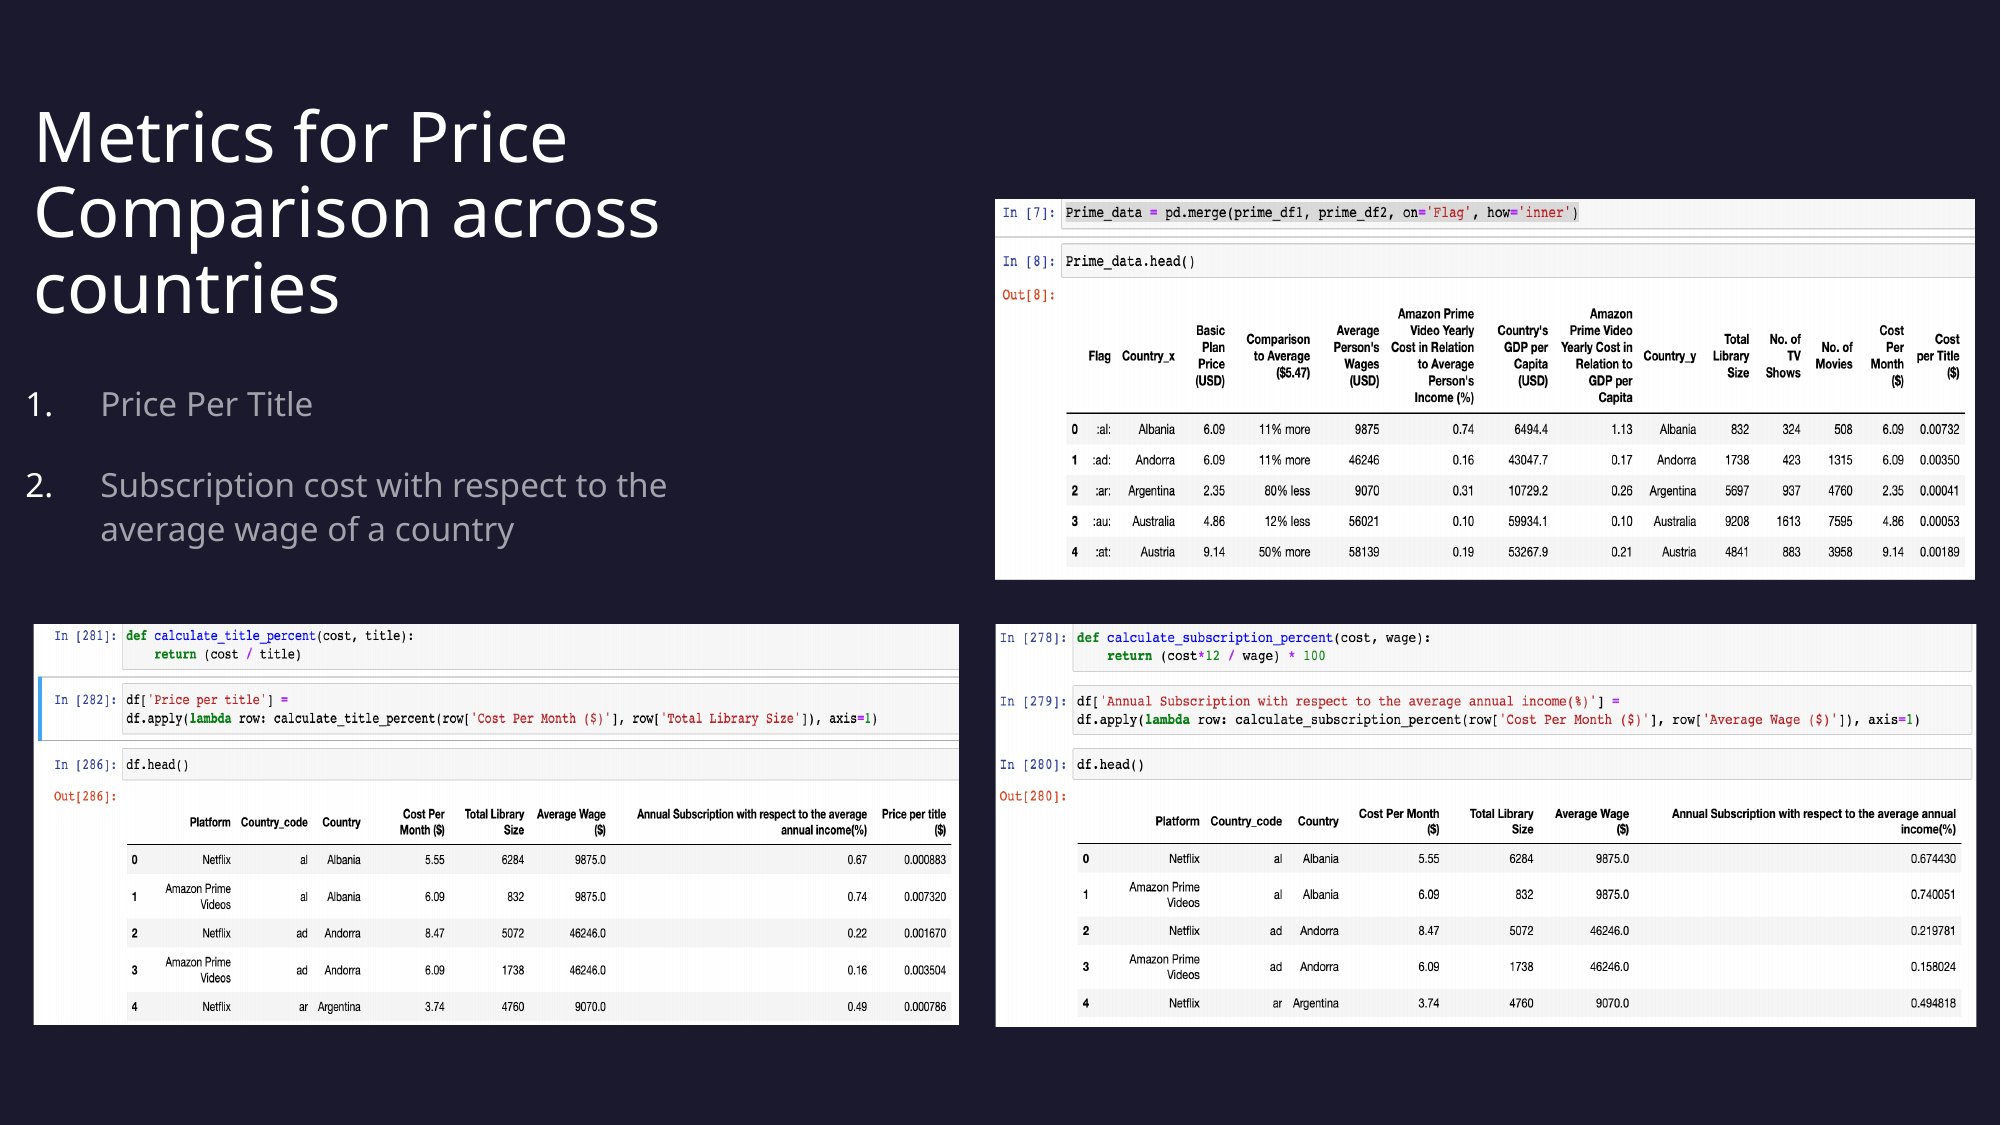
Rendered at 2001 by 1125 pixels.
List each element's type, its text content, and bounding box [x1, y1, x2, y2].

list Price Per Title Subscription cost with respect to the average wage of a country [25, 379, 747, 573]
picture [995, 624, 1977, 1027]
title Metrics for Price Comparison across countries [33, 100, 926, 329]
picture [995, 199, 1975, 580]
picture [33, 624, 959, 1025]
